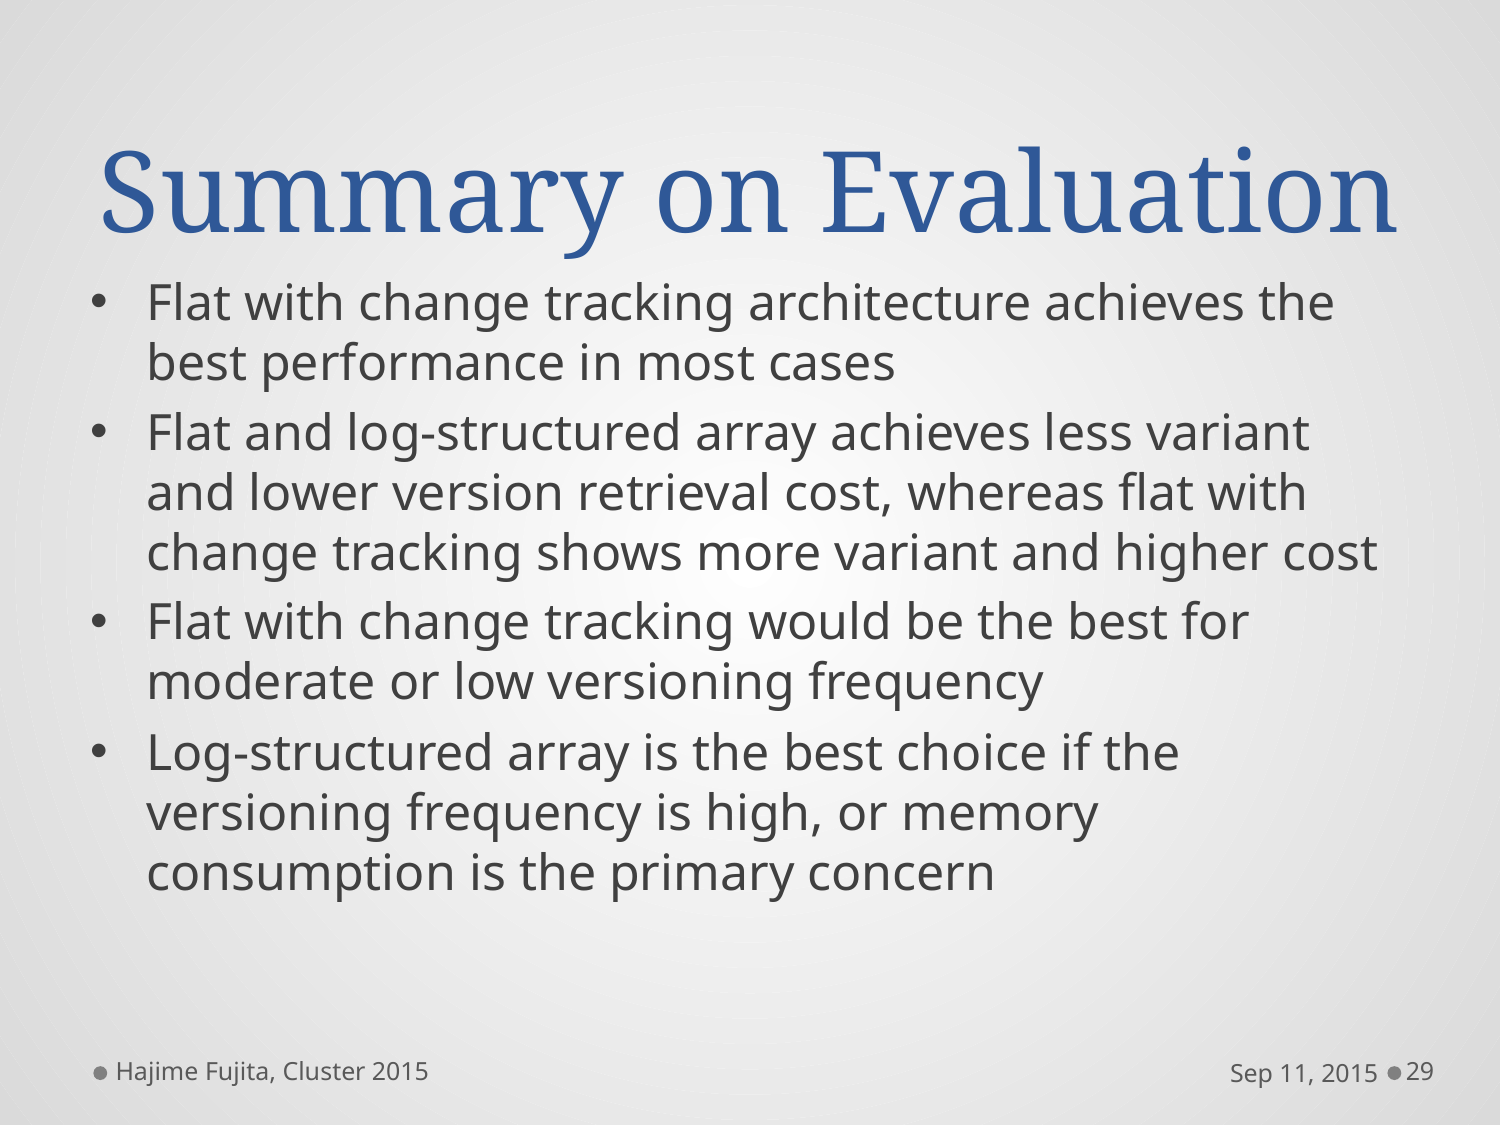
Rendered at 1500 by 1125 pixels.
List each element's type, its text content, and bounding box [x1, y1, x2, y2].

slide_number 29 [1401, 1042, 1494, 1103]
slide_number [1043, 1042, 1386, 1103]
list Flat with change tracking architecture achieves the best performance in most cases Flat and log-structured array achieves less variant and lower version retrieval cost, whereas flat with change tracking shows more variant and higher cost Flat with change tracking would be the best for moderate or low versioning frequency Log-structured array is the best choice if the versioning frequency is high, or memory consumption is the primary concern [75, 262, 1425, 1005]
footer Hajime Fujita, Cluster 2015 [108, 1042, 576, 1103]
title Summary on Evaluation [75, 0, 1425, 262]
